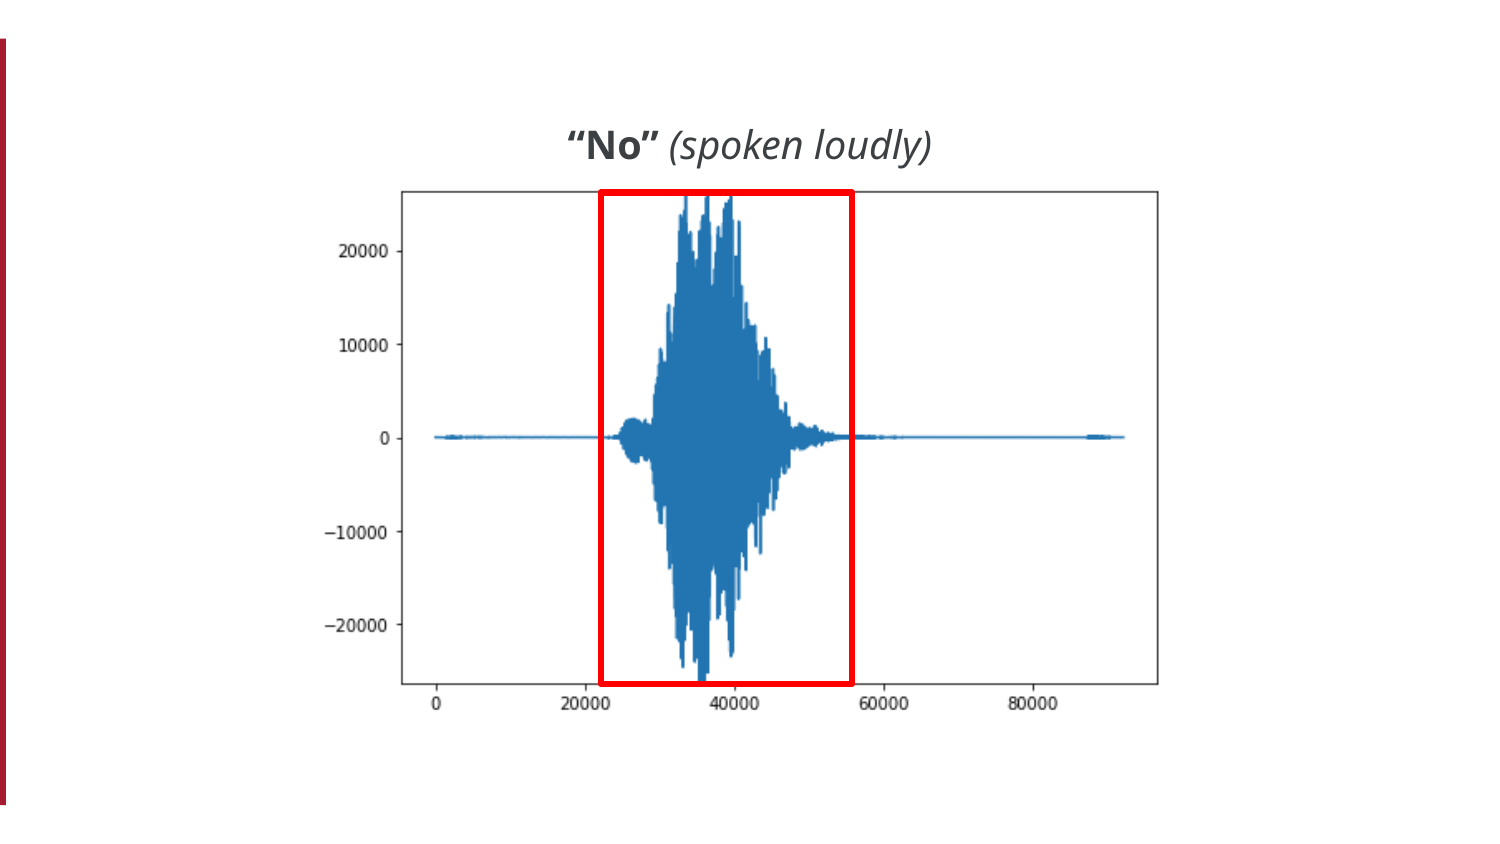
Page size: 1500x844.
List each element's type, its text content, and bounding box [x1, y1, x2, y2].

title “No” (spoken loudly) [542, 105, 958, 181]
picture [307, 187, 1193, 731]
